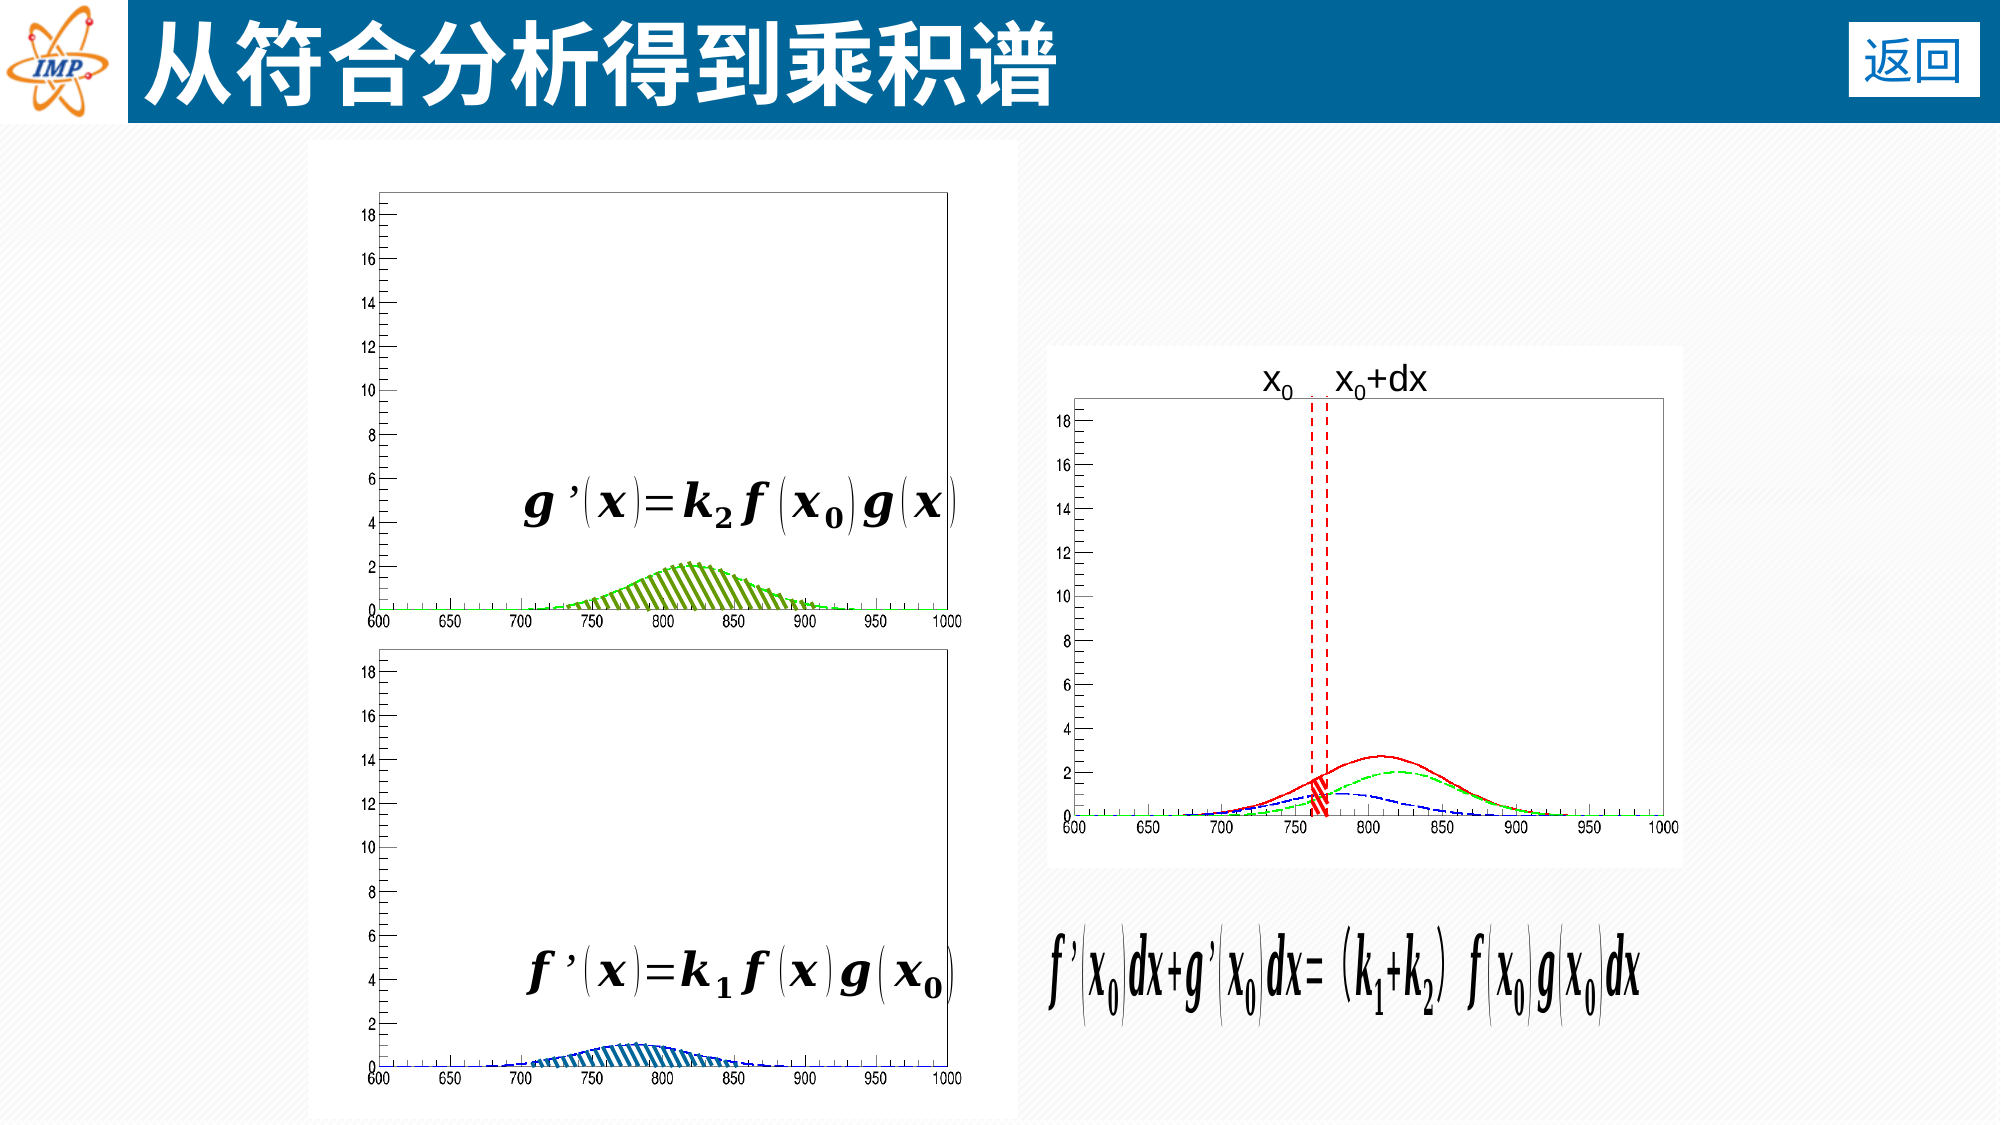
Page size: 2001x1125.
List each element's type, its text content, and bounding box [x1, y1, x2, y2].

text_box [522, 472, 958, 612]
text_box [1046, 345, 1684, 868]
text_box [308, 647, 1018, 1119]
text_box 返回 [1848, 22, 1980, 97]
text_box 从符合分析得到乘积谱 [127, 0, 1444, 164]
picture [0, 0, 2001, 1125]
